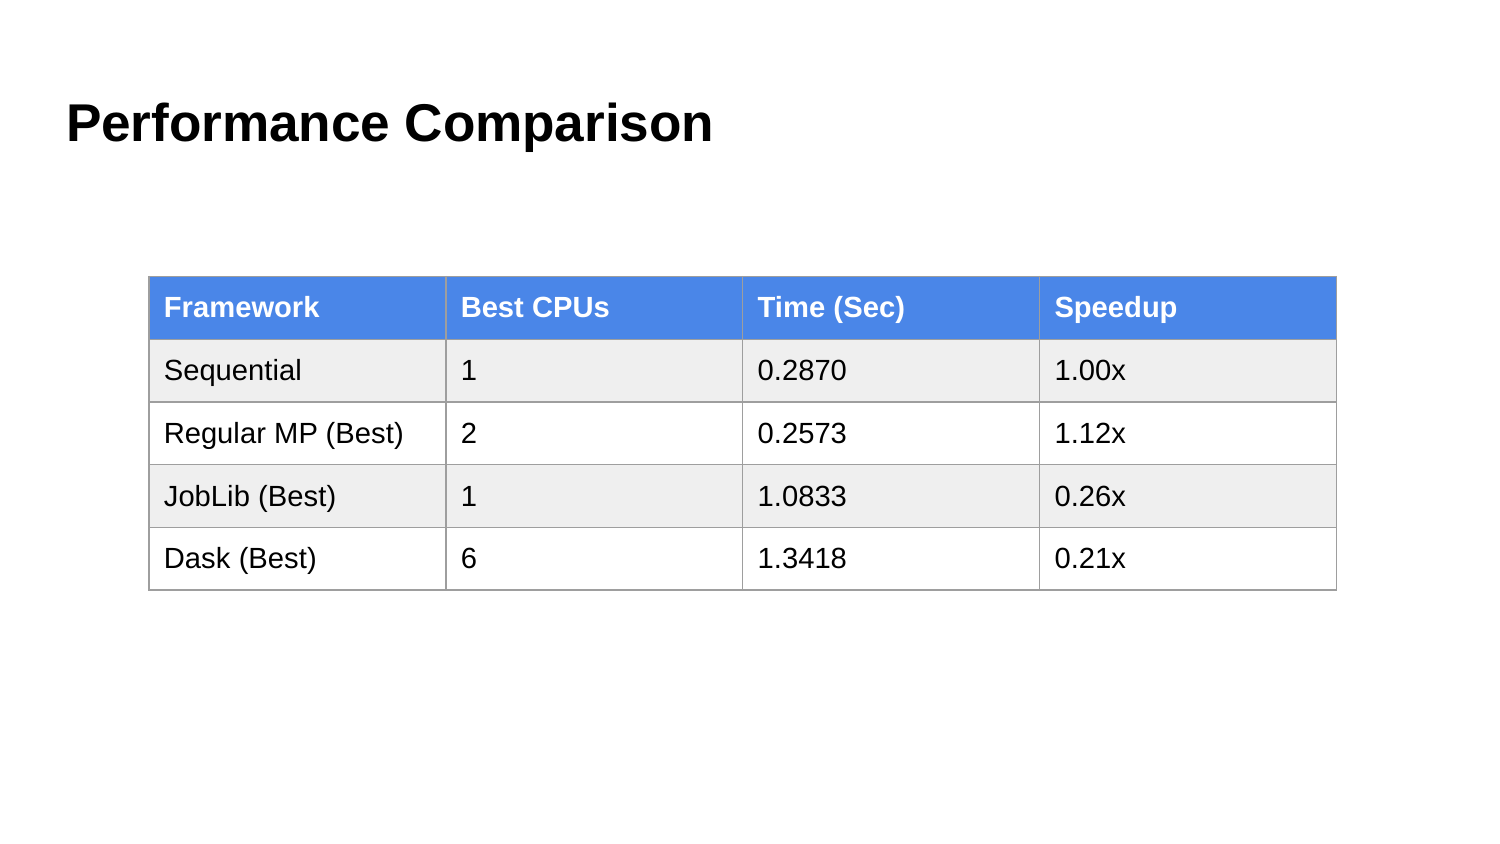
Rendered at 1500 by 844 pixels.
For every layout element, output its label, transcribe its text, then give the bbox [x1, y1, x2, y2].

table_cell 6 [447, 528, 742, 589]
table_cell Dask (Best) [150, 528, 445, 589]
title Performance Comparison [51, 72, 1449, 167]
table_cell 1.12x [1040, 403, 1336, 464]
table_cell 1.0833 [743, 465, 1039, 527]
table_cell 0.26x [1040, 465, 1336, 527]
table_cell Sequential [150, 340, 445, 401]
table_cell 1 [447, 465, 742, 527]
table_cell 1.3418 [743, 528, 1039, 589]
table_cell 1 [447, 340, 742, 401]
table_cell 0.2573 [743, 403, 1039, 464]
table_header Speedup [1040, 277, 1336, 339]
table_header Time (Sec) [743, 277, 1039, 339]
table_cell 0.21x [1040, 528, 1336, 589]
table_header Framework [150, 277, 445, 339]
table_cell 1.00x [1040, 340, 1336, 401]
table_cell Regular MP (Best) [150, 403, 445, 464]
table_cell 0.2870 [743, 340, 1039, 401]
list [51, 191, 1449, 752]
table_header Best CPUs [447, 277, 742, 339]
table_cell 2 [447, 403, 742, 464]
table_cell JobLib (Best) [150, 465, 445, 527]
